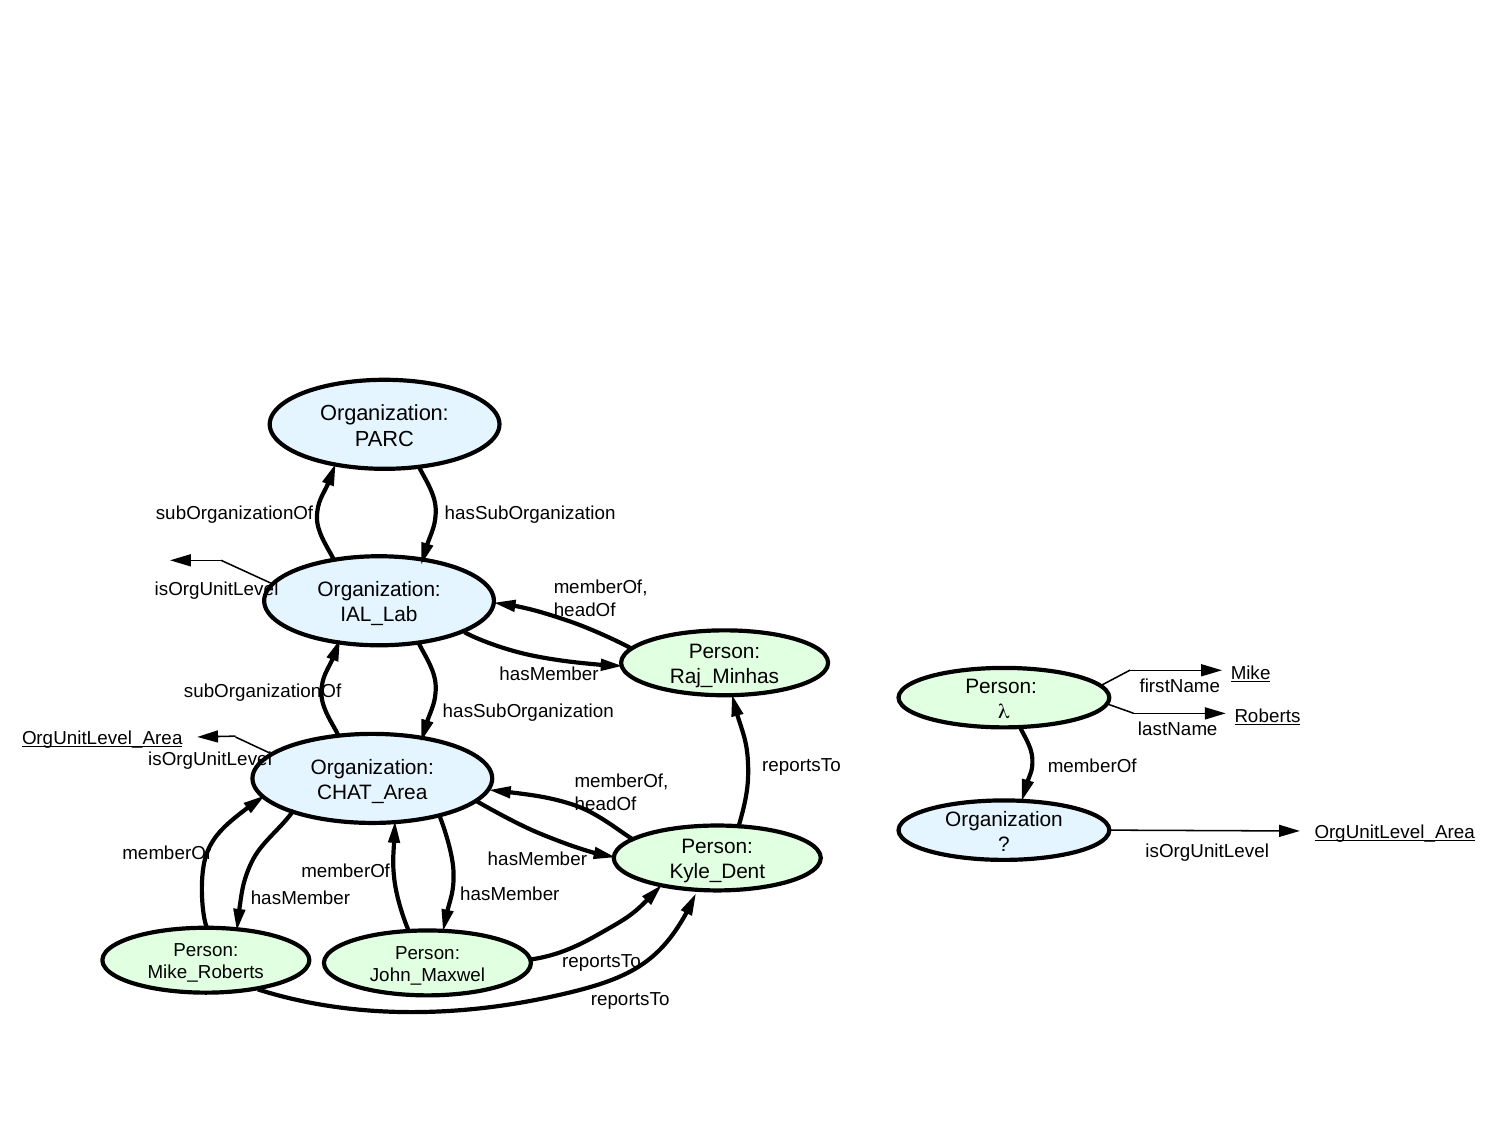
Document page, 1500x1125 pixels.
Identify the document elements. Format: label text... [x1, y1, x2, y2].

text_box subOrganizationOf [141, 493, 329, 531]
text_box subOrganizationOf [169, 671, 356, 709]
text_box [438, 816, 456, 931]
text_box Person: Kyle_Dent [611, 823, 823, 893]
text_box lastName [1123, 720, 1233, 747]
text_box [220, 559, 271, 584]
text_box [257, 894, 696, 1015]
text_box [324, 639, 340, 671]
text_box memberOf [399, 851, 406, 889]
text_box isOrgUnitLevel [133, 738, 287, 777]
text_box [418, 469, 435, 564]
text_box reportsTo [547, 941, 656, 979]
text_box reportsTo [576, 979, 685, 1017]
text_box memberOf [286, 851, 393, 889]
text_box Organization: CHAT_Area [250, 731, 495, 826]
text_box hasMember [473, 839, 603, 877]
text_box [199, 795, 265, 928]
text_box reportsTo [749, 745, 856, 783]
text_box memberOf [1033, 746, 1152, 784]
text_box memberOf, headOf [538, 567, 663, 628]
text_box [569, 628, 634, 651]
text_box isOrgUnitLevel [1130, 840, 1285, 869]
text_box [474, 798, 571, 839]
text_box firstName [1124, 678, 1236, 704]
text_box [614, 663, 622, 668]
text_box Organization: IAL_Lab [263, 554, 497, 648]
text_box hasMember [484, 654, 614, 692]
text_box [1107, 703, 1134, 714]
text_box Roberts [1219, 696, 1316, 734]
text_box OrgUnitLevel_Area [7, 718, 198, 756]
text_box hasSubOrganization [429, 493, 631, 531]
text_box [489, 786, 635, 842]
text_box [1101, 669, 1131, 686]
text_box Person: Raj_Minhas [619, 628, 831, 698]
text_box Person: Mike_Roberts [100, 925, 312, 995]
text_box memberOf, headOf [559, 761, 684, 822]
text_box Mike [1216, 653, 1286, 691]
text_box Person: l [896, 665, 1112, 730]
text_box [494, 599, 538, 618]
text_box hasMember [451, 874, 575, 912]
text_box memberOf [107, 833, 226, 871]
text_box Person: John_Maxwel [321, 928, 498, 974]
text_box [417, 642, 438, 741]
text_box Organization ? [896, 798, 1112, 862]
text_box hasSubOrganization [427, 691, 629, 729]
text_box [603, 850, 615, 859]
text_box hasMember [236, 878, 366, 916]
text_box Organization: PARC [267, 377, 502, 471]
text_box [322, 709, 340, 736]
text_box [243, 808, 296, 878]
text_box [387, 821, 411, 932]
text_box [1018, 726, 1033, 801]
text_box [731, 698, 751, 829]
text_box [233, 908, 244, 930]
text_box [317, 467, 336, 561]
text_box OrgUnitLevel_Area [1299, 812, 1490, 850]
text_box [463, 630, 567, 654]
text_box [616, 885, 662, 911]
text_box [235, 736, 270, 754]
text_box isOrgUnitLevel [139, 568, 294, 607]
